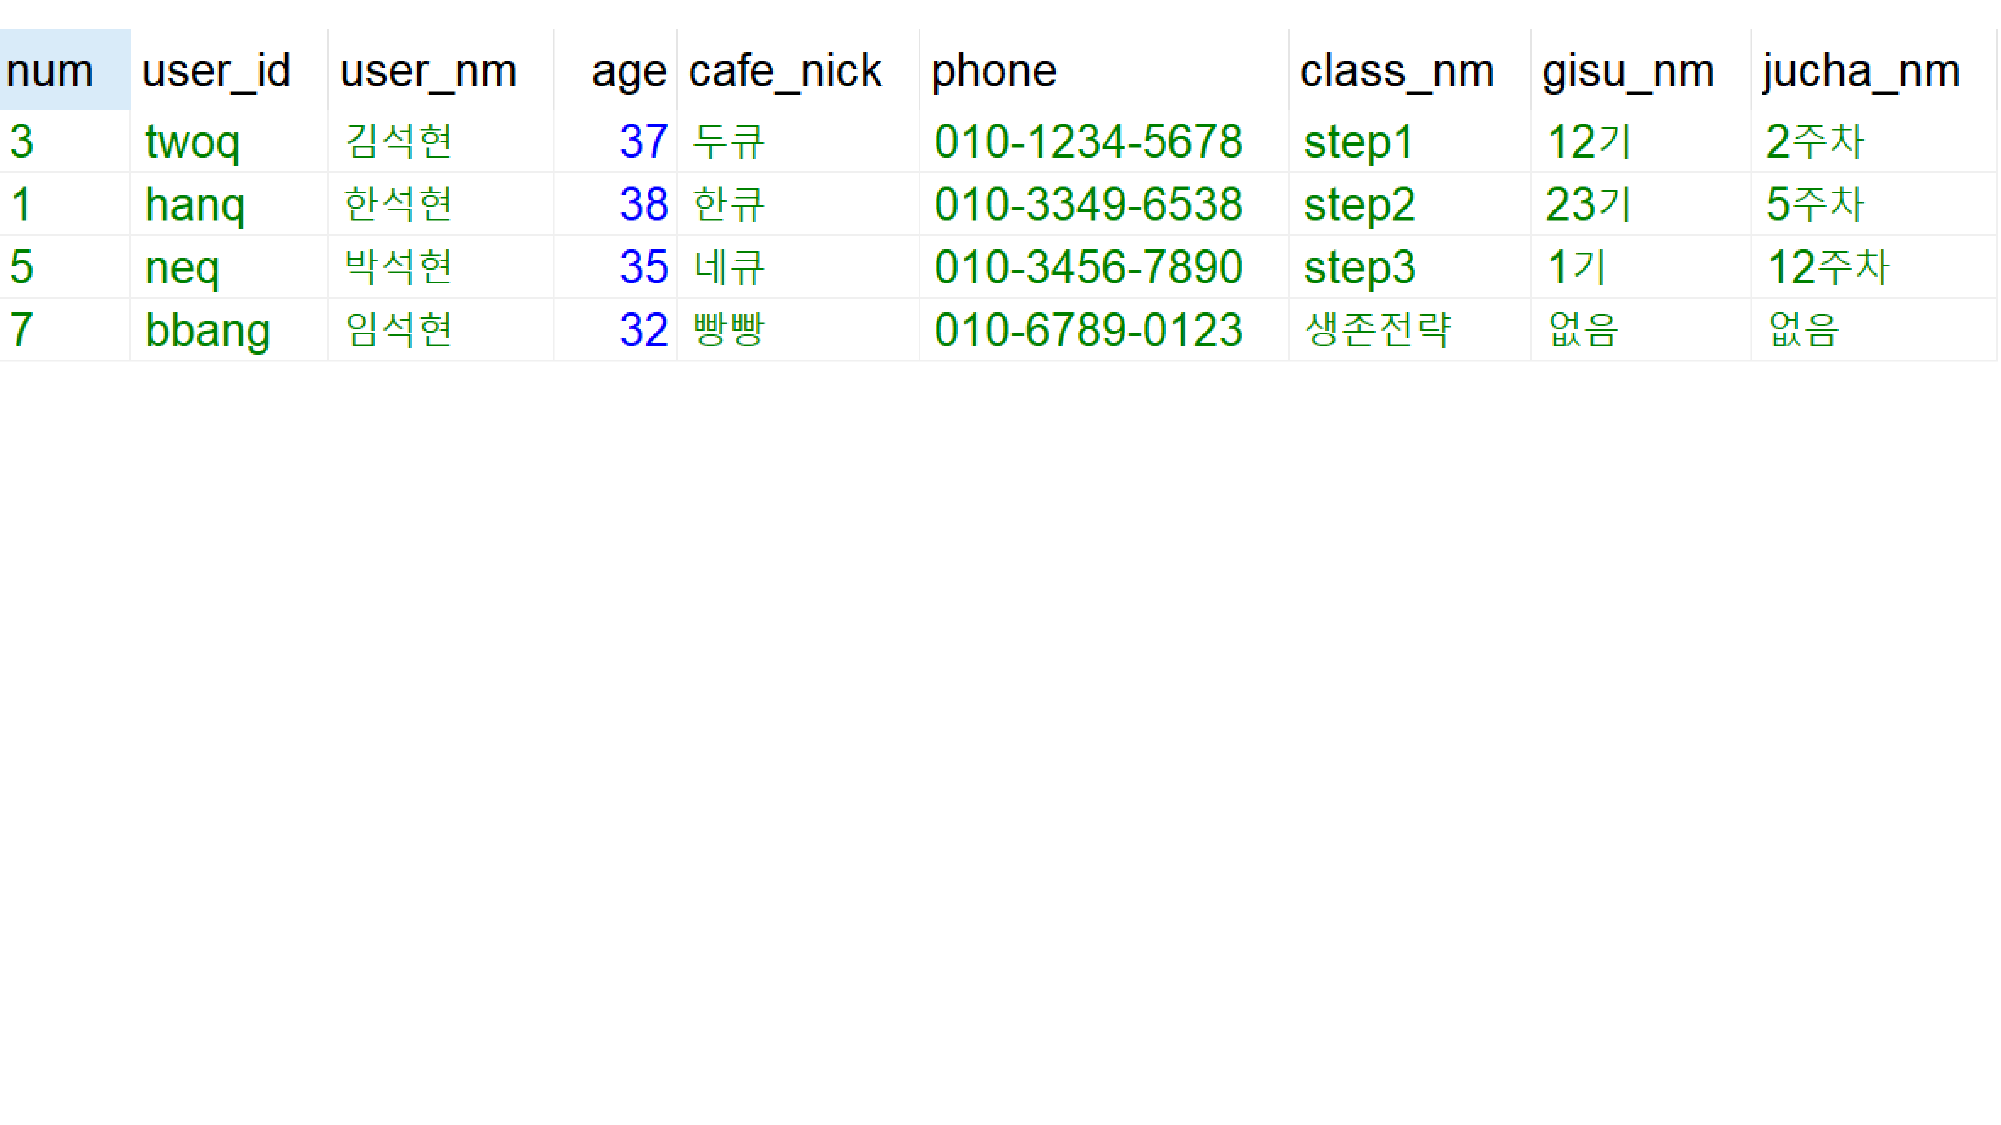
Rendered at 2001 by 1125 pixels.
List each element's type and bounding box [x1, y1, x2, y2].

picture [0, 29, 2000, 390]
